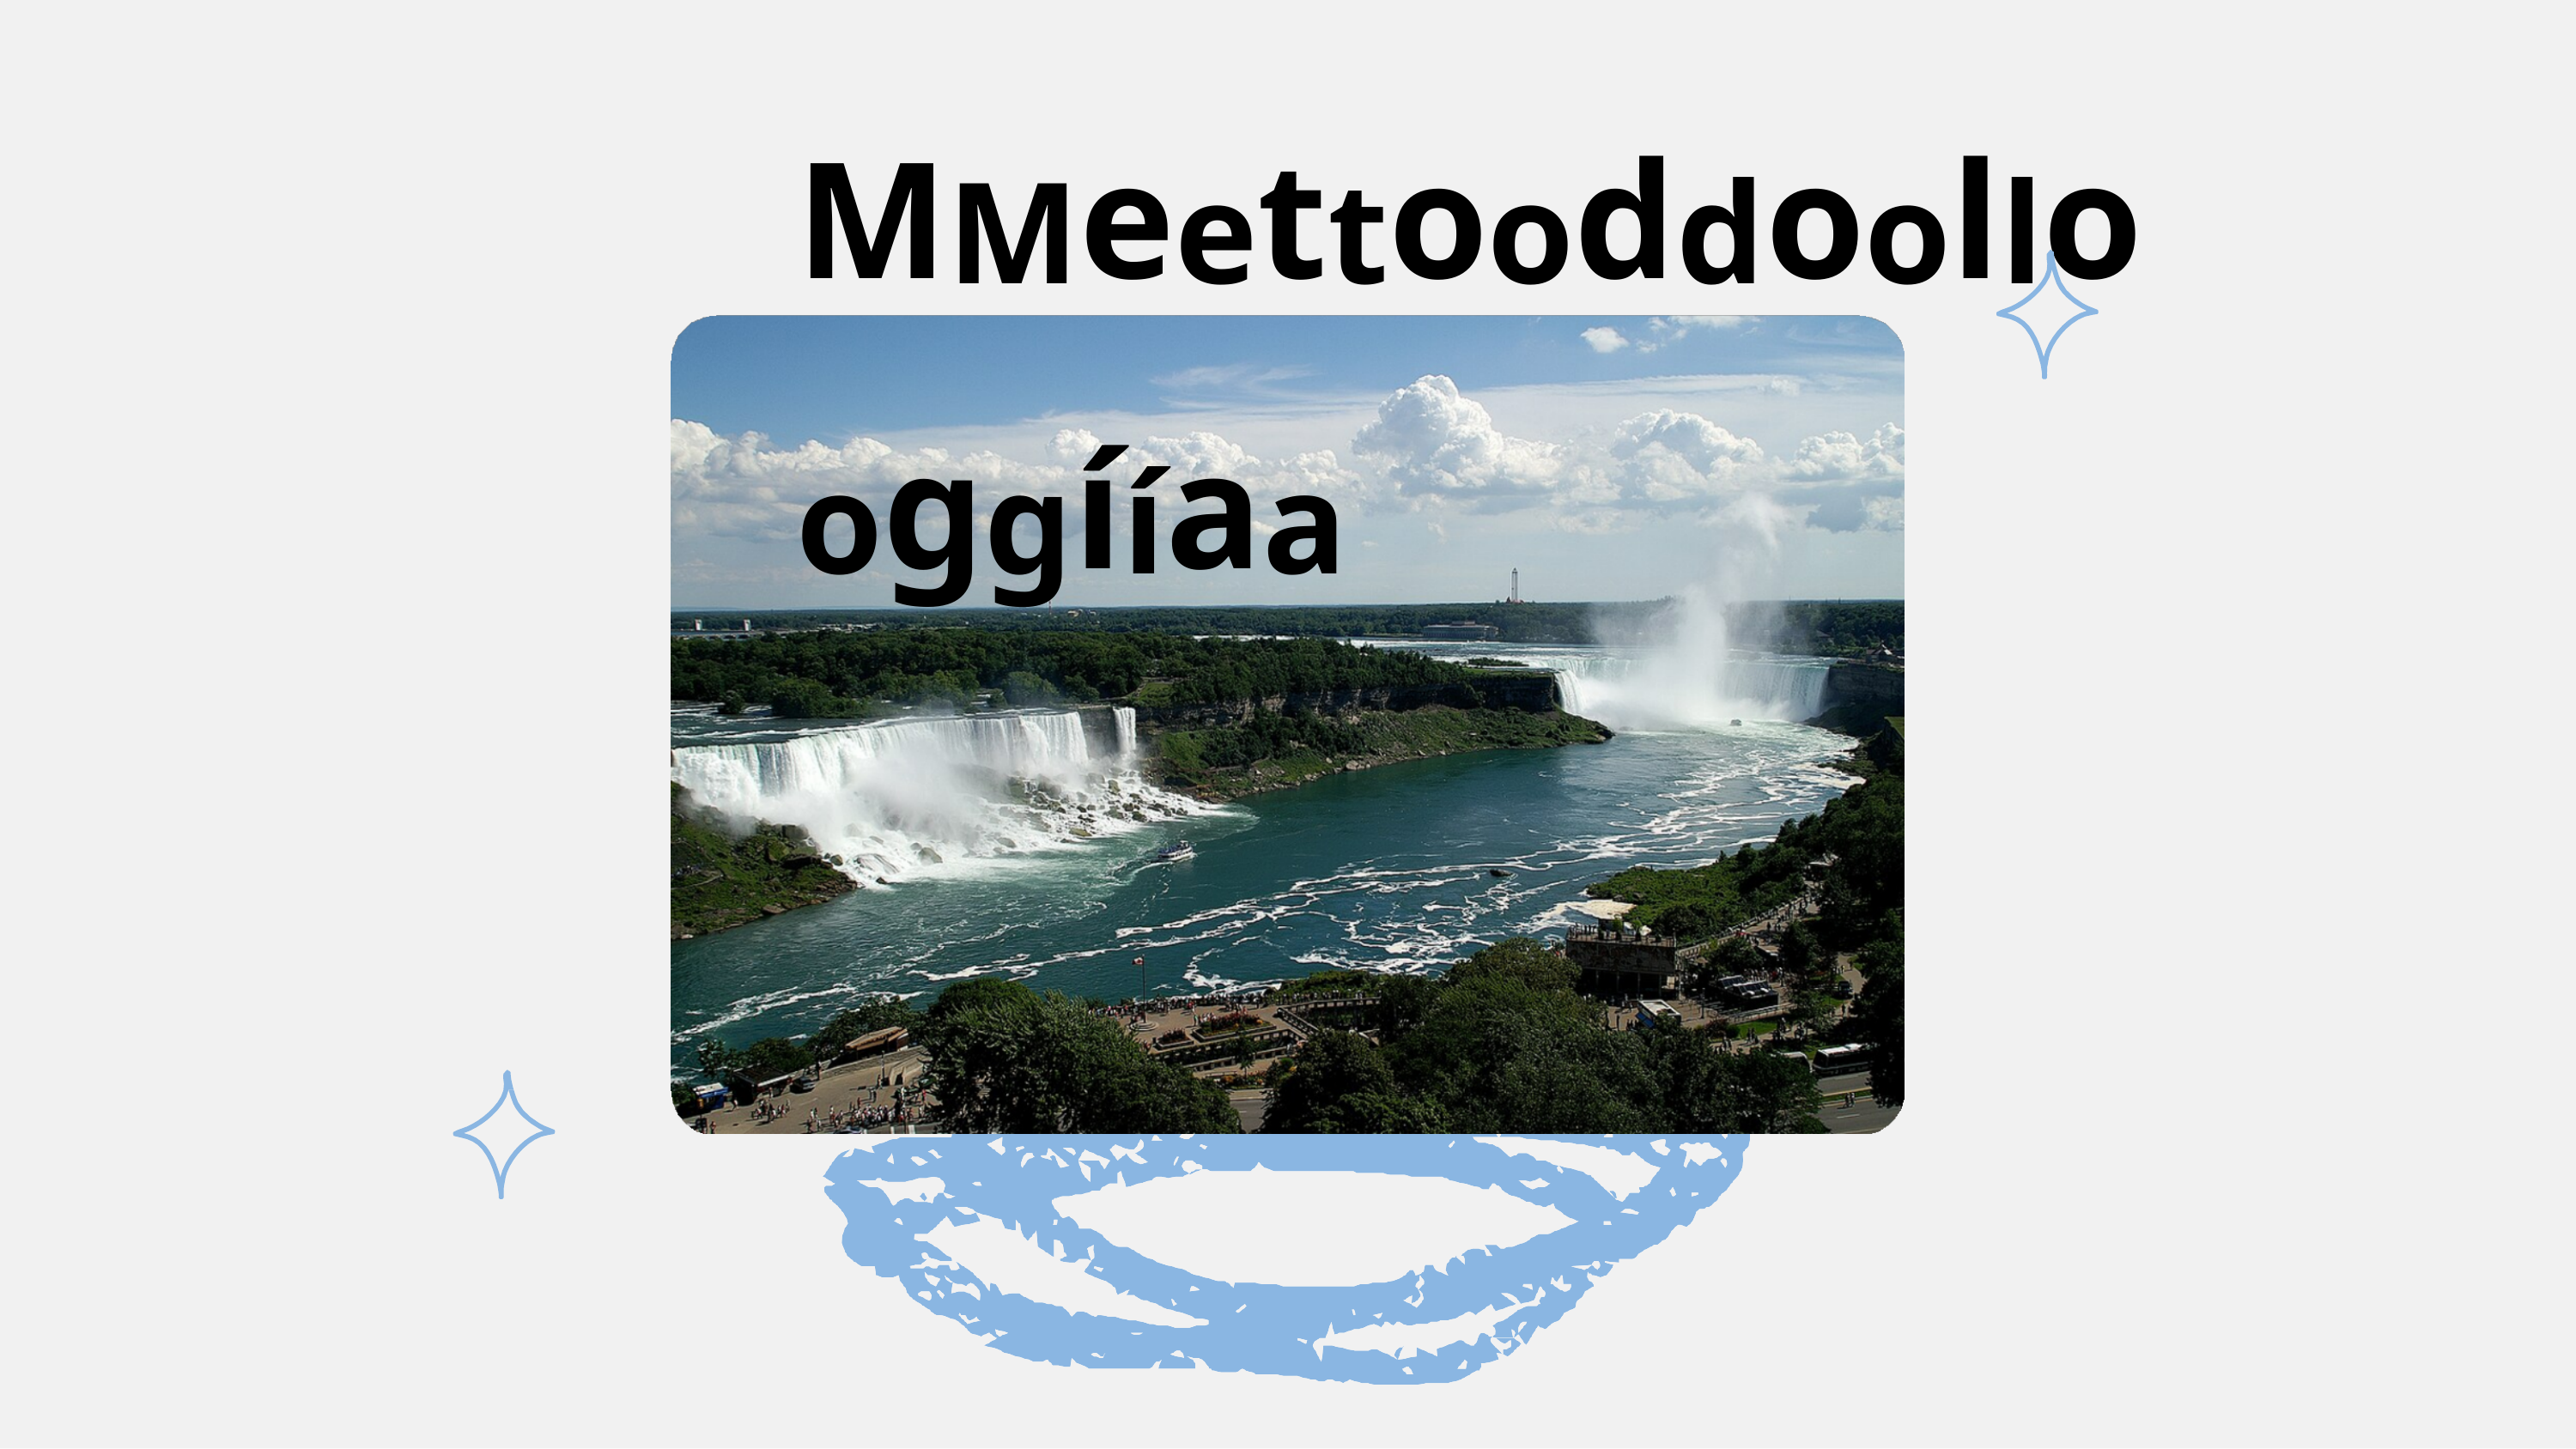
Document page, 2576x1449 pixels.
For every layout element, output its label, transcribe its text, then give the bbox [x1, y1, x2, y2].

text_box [671, 313, 1905, 1385]
title MMeettooddoollooggííaa [393, 35, 2162, 617]
text_box [1996, 250, 2099, 379]
text_box [453, 1070, 556, 1199]
